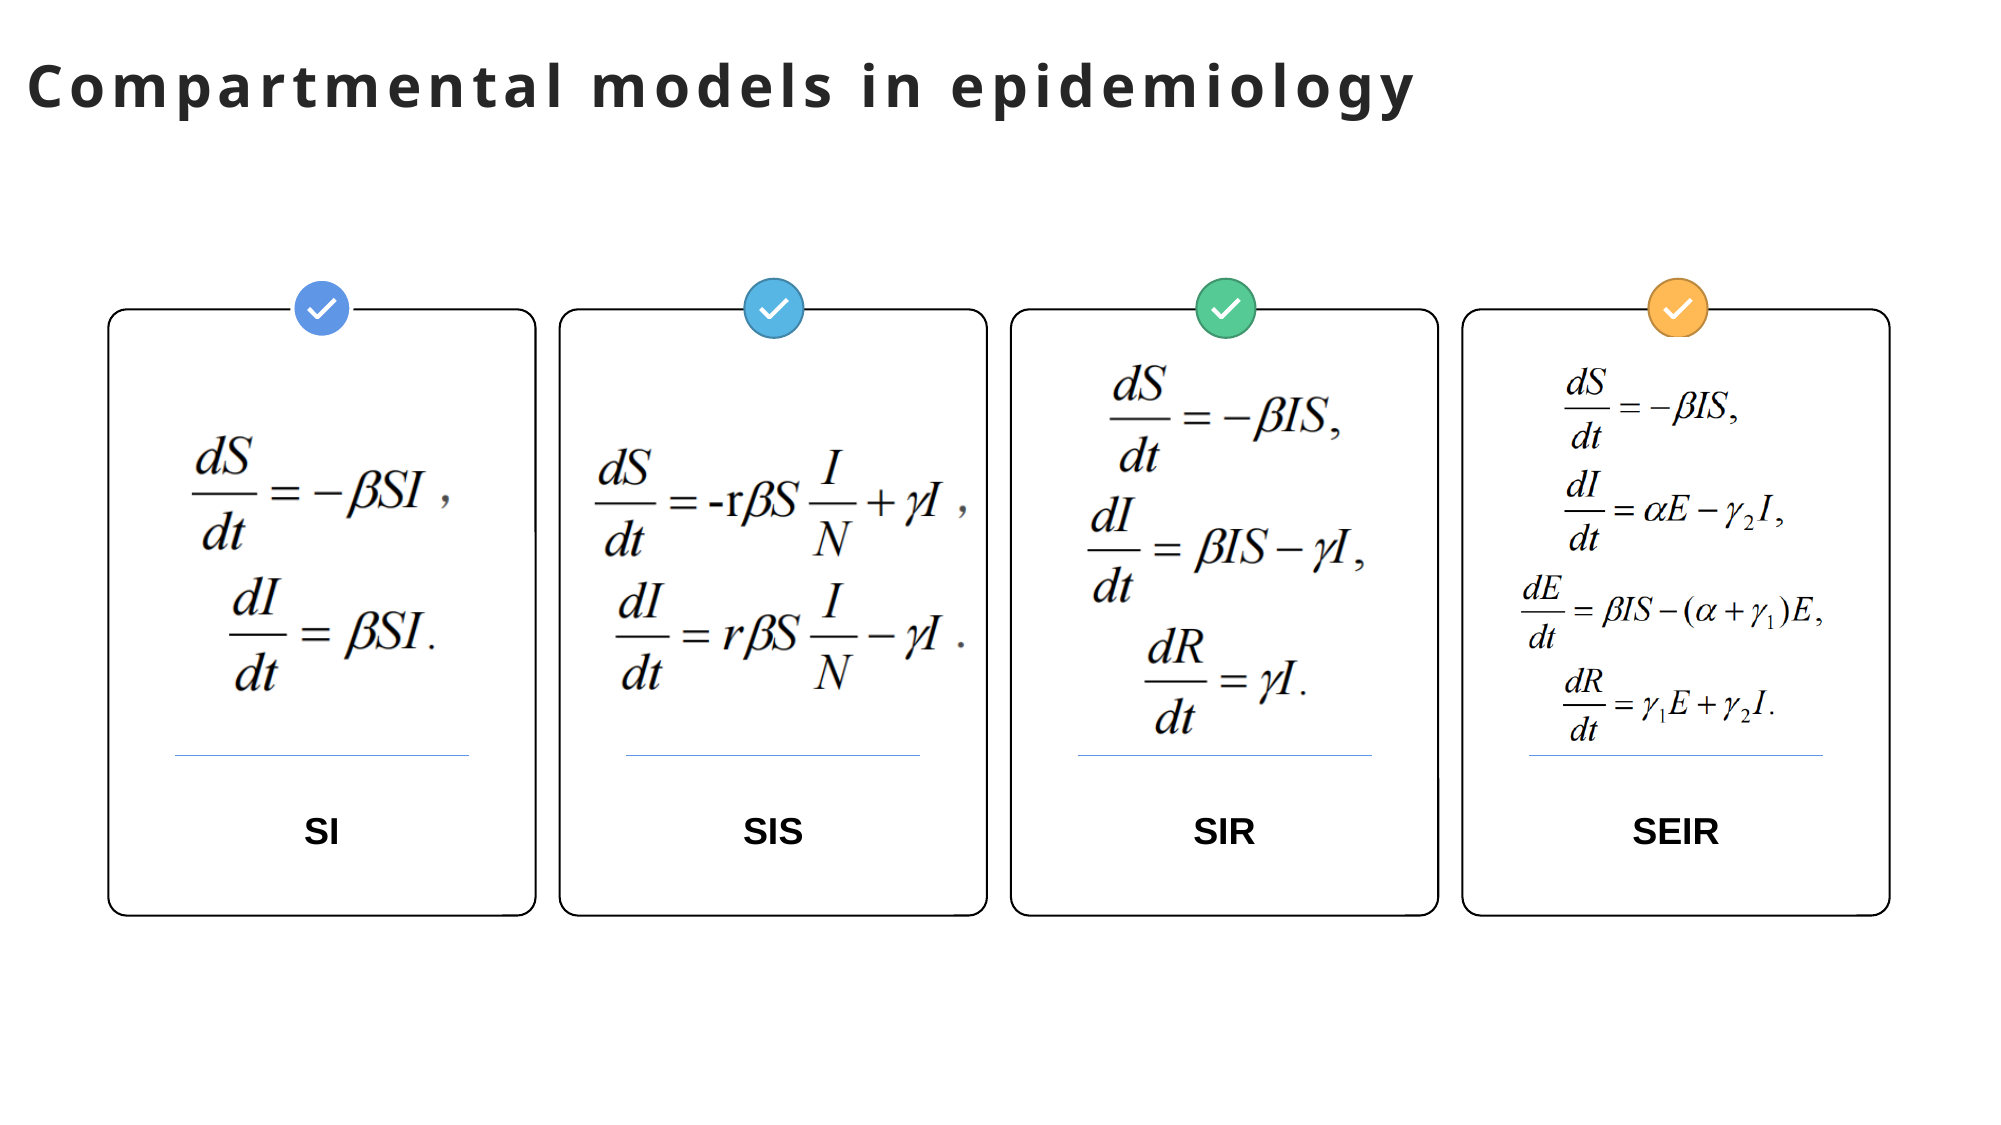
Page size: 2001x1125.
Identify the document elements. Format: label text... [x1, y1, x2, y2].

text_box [108, 278, 1890, 916]
picture [564, 420, 983, 706]
picture [174, 417, 459, 707]
picture [1077, 345, 1373, 751]
picture [1508, 337, 1831, 751]
text_box Compartmental models in epidemiology [11, 21, 1646, 148]
